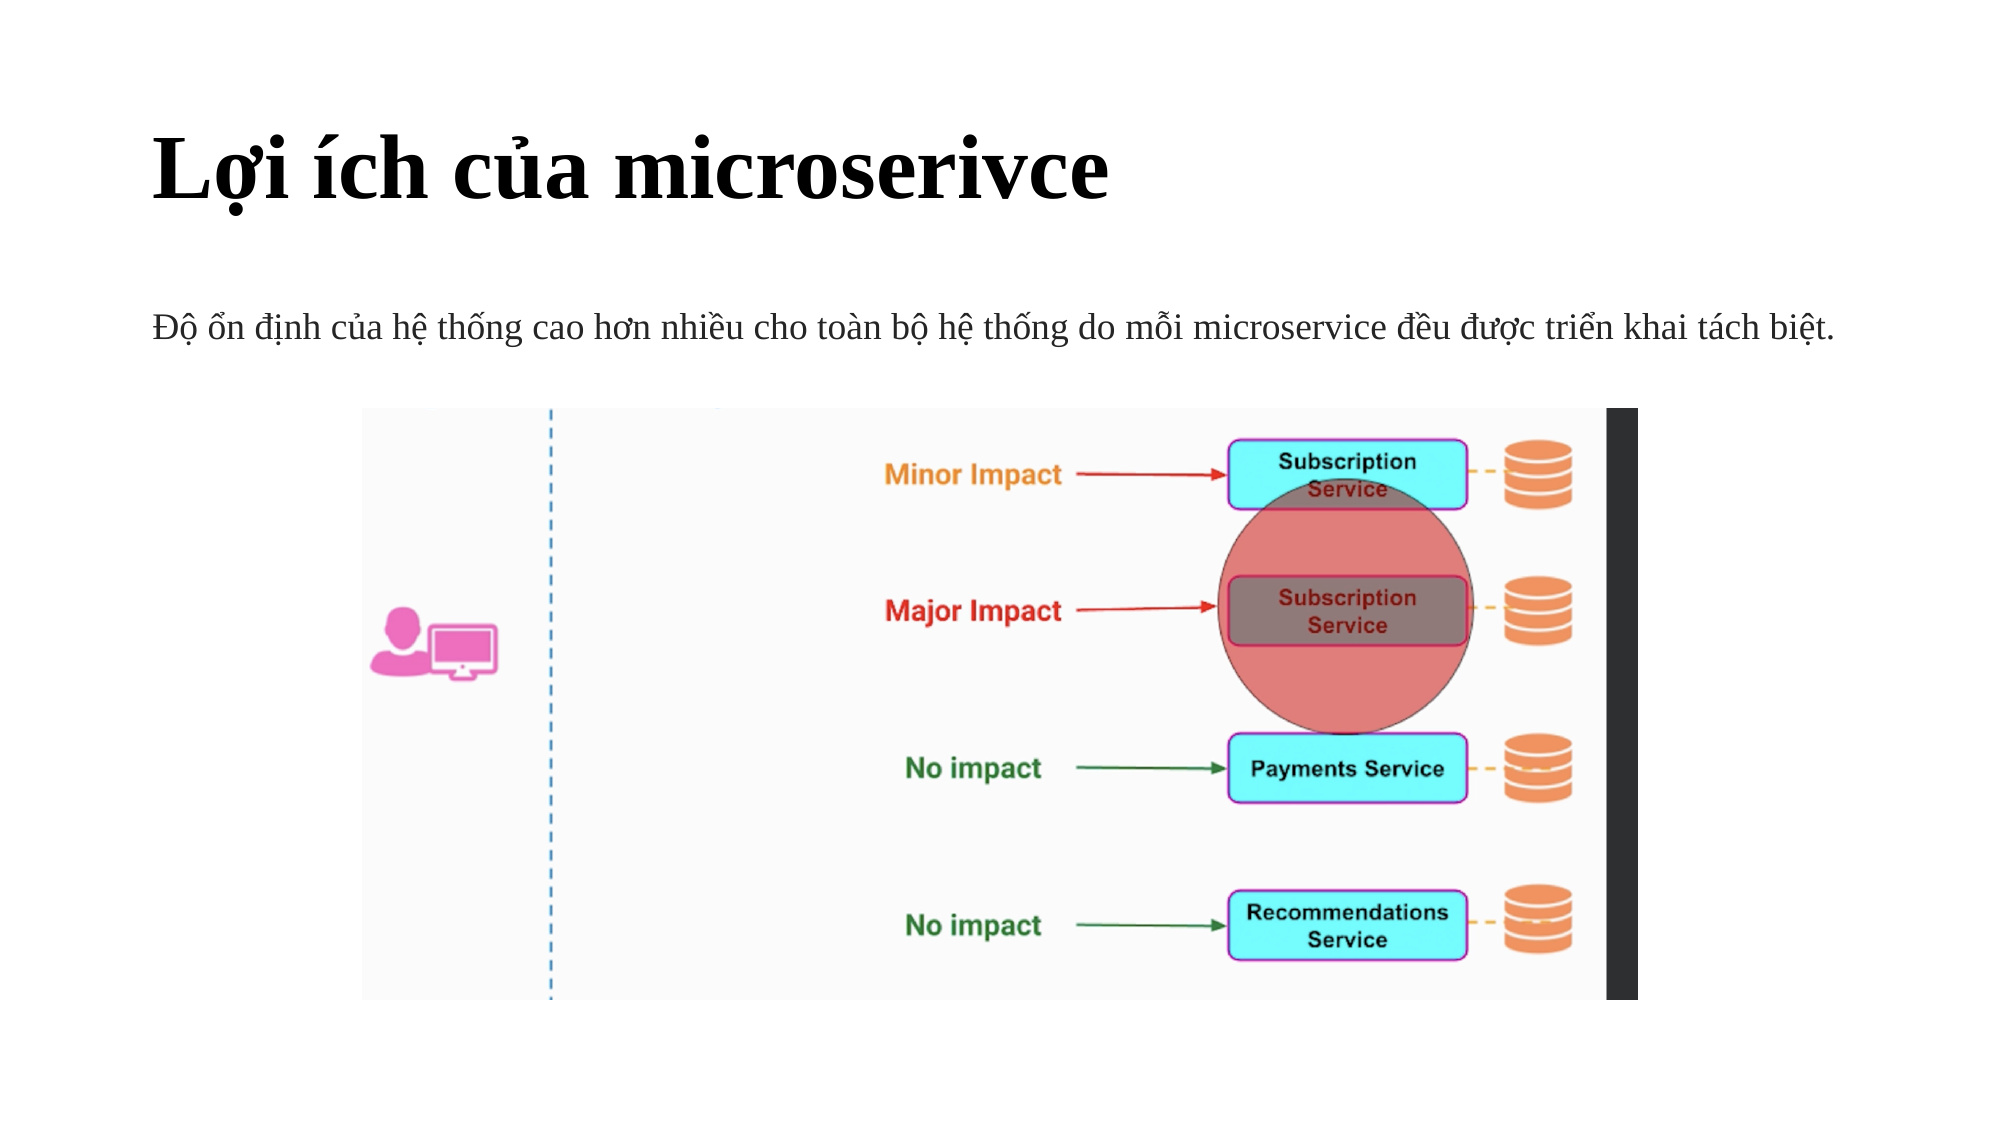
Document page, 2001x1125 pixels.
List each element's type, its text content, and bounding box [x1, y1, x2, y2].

title Lợi ích của microserivce [137, 59, 1863, 278]
list Độ ổn định của hệ thống cao hơn nhiều cho toàn bộ hệ thống do mỗi microservice đều được triển khai tách biệt. [137, 299, 1863, 1014]
picture [362, 408, 1638, 1000]
